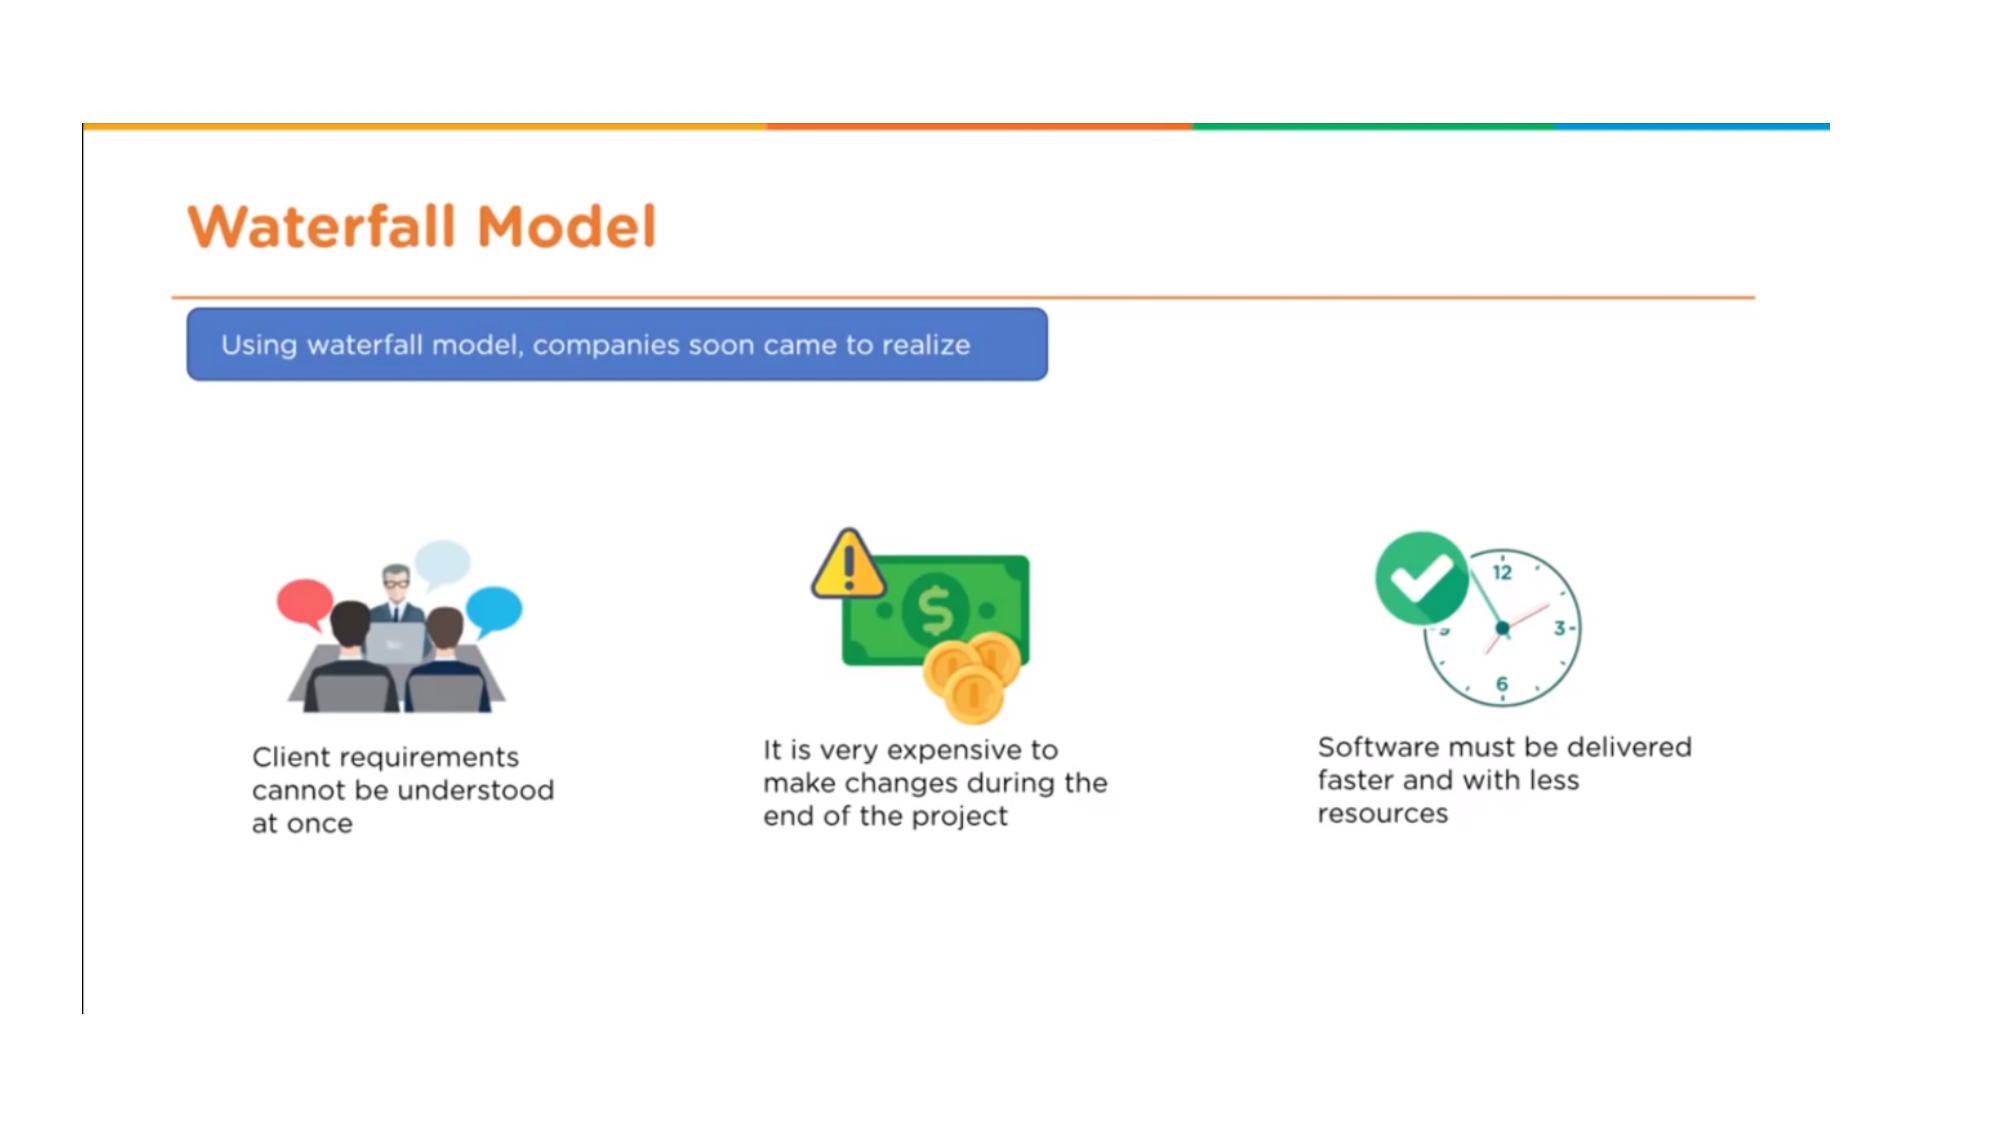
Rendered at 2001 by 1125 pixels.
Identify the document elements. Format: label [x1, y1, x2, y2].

list [82, 123, 1830, 1014]
